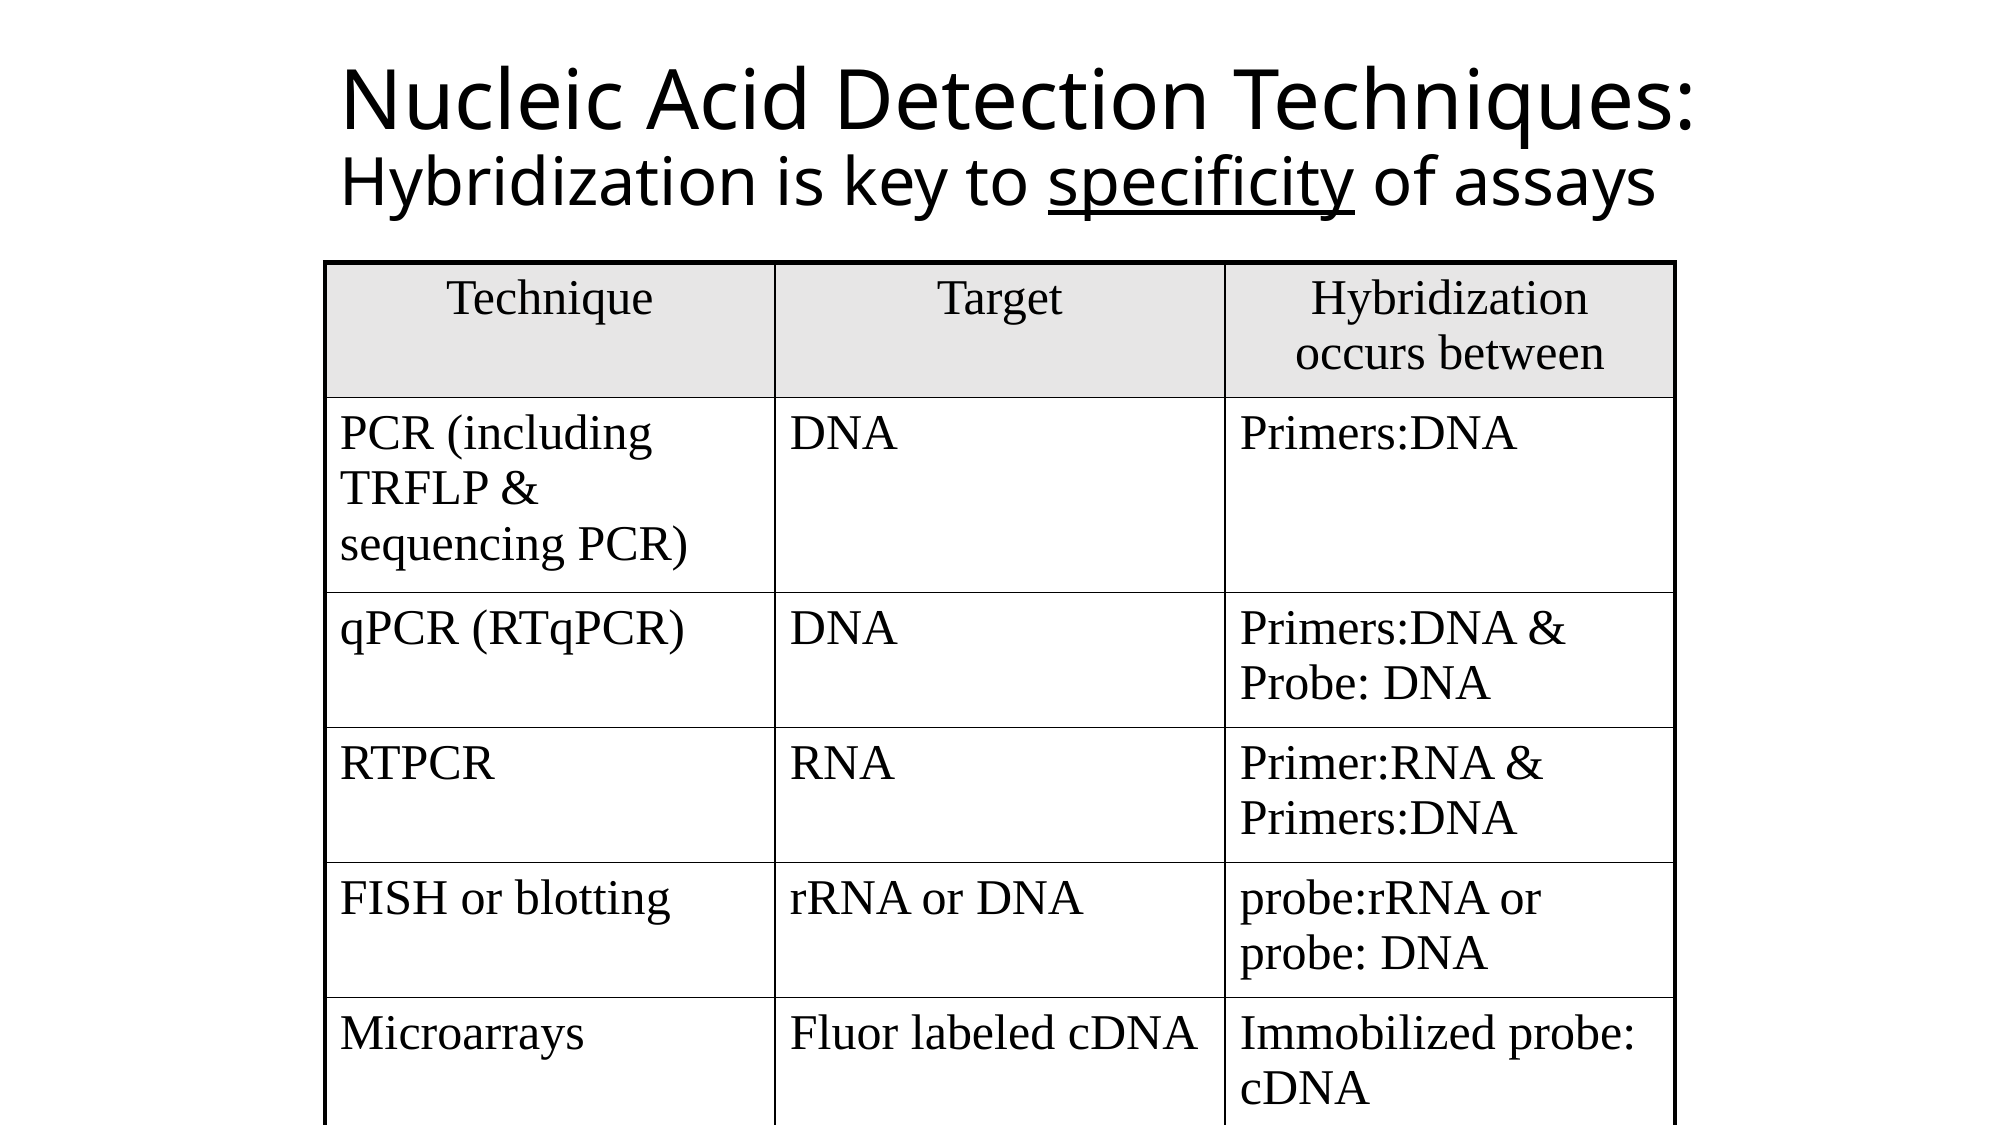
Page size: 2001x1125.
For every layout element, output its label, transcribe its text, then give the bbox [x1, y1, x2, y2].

table_cell Primers:DNA [1226, 398, 1673, 592]
table_header Hybridization occurs between [1226, 265, 1673, 397]
table_cell Primers:DNA & Probe: DNA [1226, 593, 1673, 727]
table_cell rRNA or DNA [776, 863, 1224, 997]
table_cell Primer:RNA & Primers:DNA [1226, 728, 1673, 862]
table_cell DNA [776, 593, 1224, 727]
table_cell PCR (including TRFLP & sequencing PCR) [327, 398, 774, 592]
table_cell FISH or blotting [327, 863, 774, 997]
table_cell RNA [776, 728, 1224, 862]
table_header Technique [327, 265, 774, 397]
table_cell qPCR (RTqPCR) [327, 593, 774, 727]
table_cell probe:rRNA or probe: DNA [1226, 863, 1673, 997]
table_cell DNA [776, 398, 1224, 592]
table_cell Immobilized probe: cDNA [1226, 998, 1673, 1125]
table_cell RTPCR [327, 728, 774, 862]
table_cell Microarrays [327, 998, 774, 1125]
table_cell Fluor labeled cDNA [776, 998, 1224, 1125]
title Nucleic Acid Detection Techniques: Hybridization is key to specificity of assays [324, 45, 1716, 233]
table_header Target [776, 265, 1224, 397]
